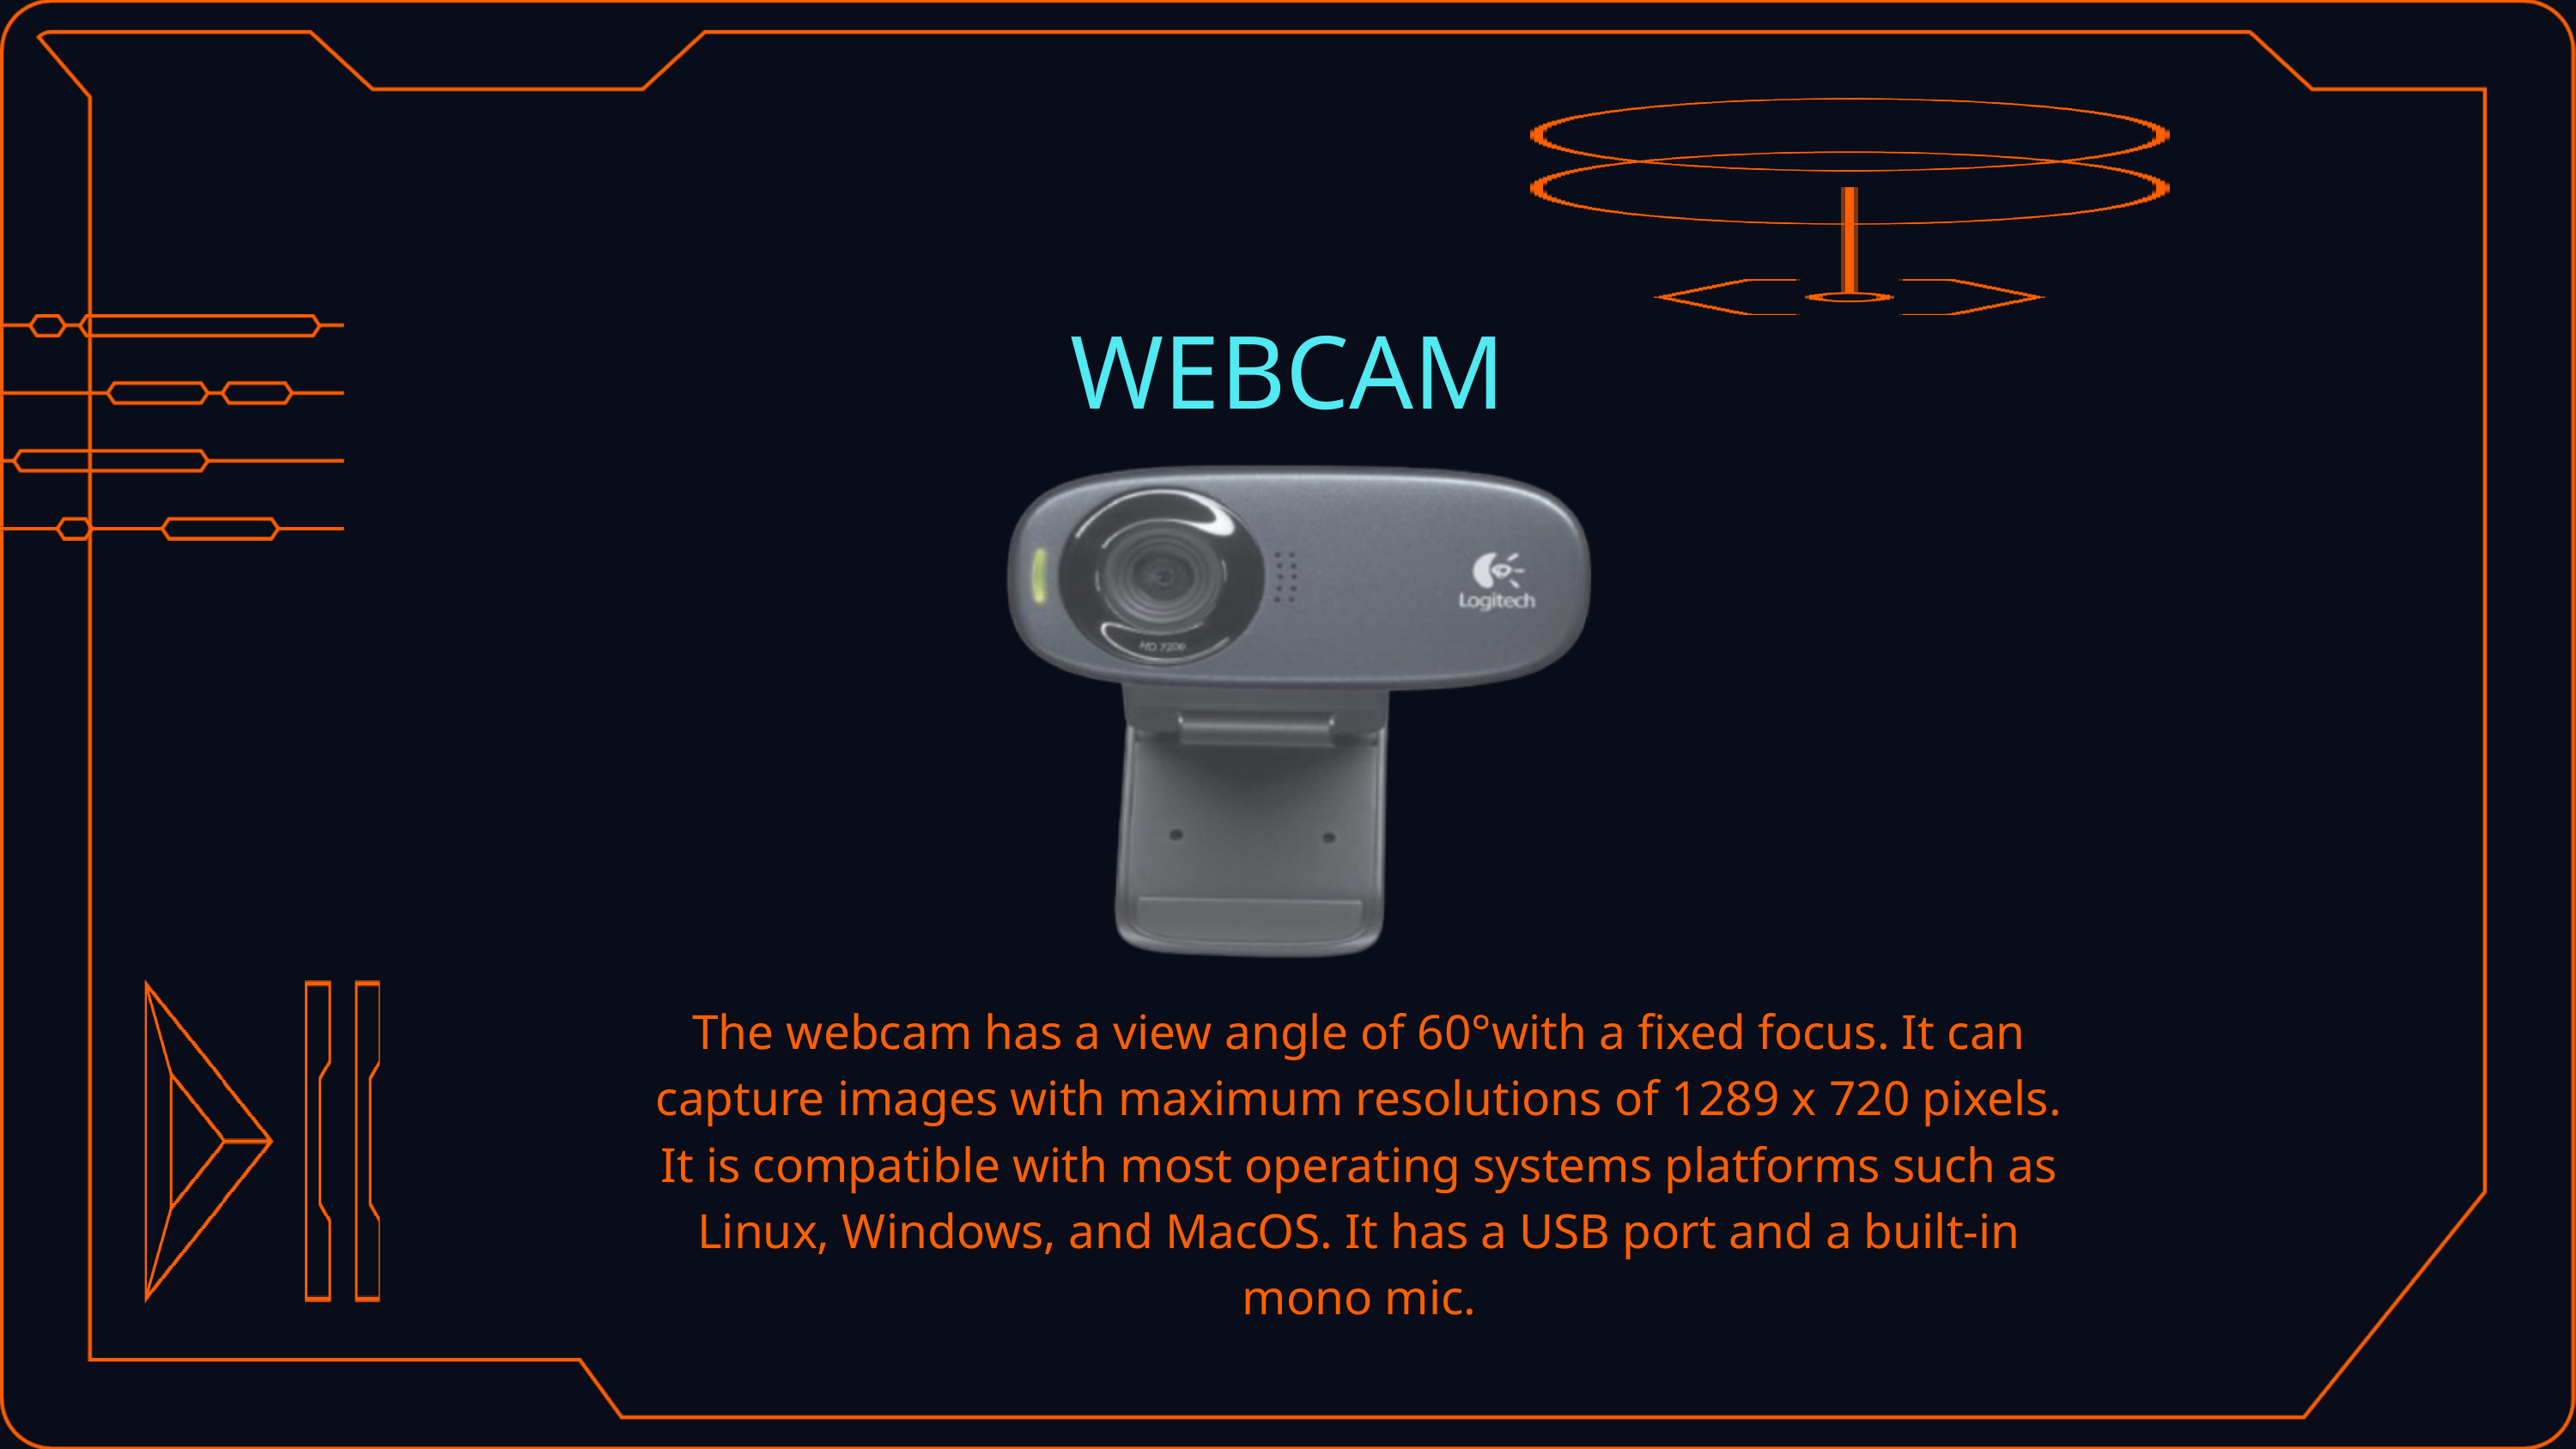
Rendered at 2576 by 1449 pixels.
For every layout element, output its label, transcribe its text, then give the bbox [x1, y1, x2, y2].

text_box [955, 430, 1621, 992]
text_box The webcam has a view angle of 60°with a fixed focus. It can capture images with maximum resolutions of 1289 x 720 pixels. It is compatible with most operating systems platforms such as Linux, Windows, and MacOS. It has a USB port and a built-in mono mic. [637, 992, 2081, 1325]
text_box [144, 979, 380, 1304]
text_box WEBCAM [471, 269, 2105, 430]
text_box [0, 314, 344, 541]
text_box [0, 0, 2576, 1449]
text_box [1530, 98, 2170, 315]
